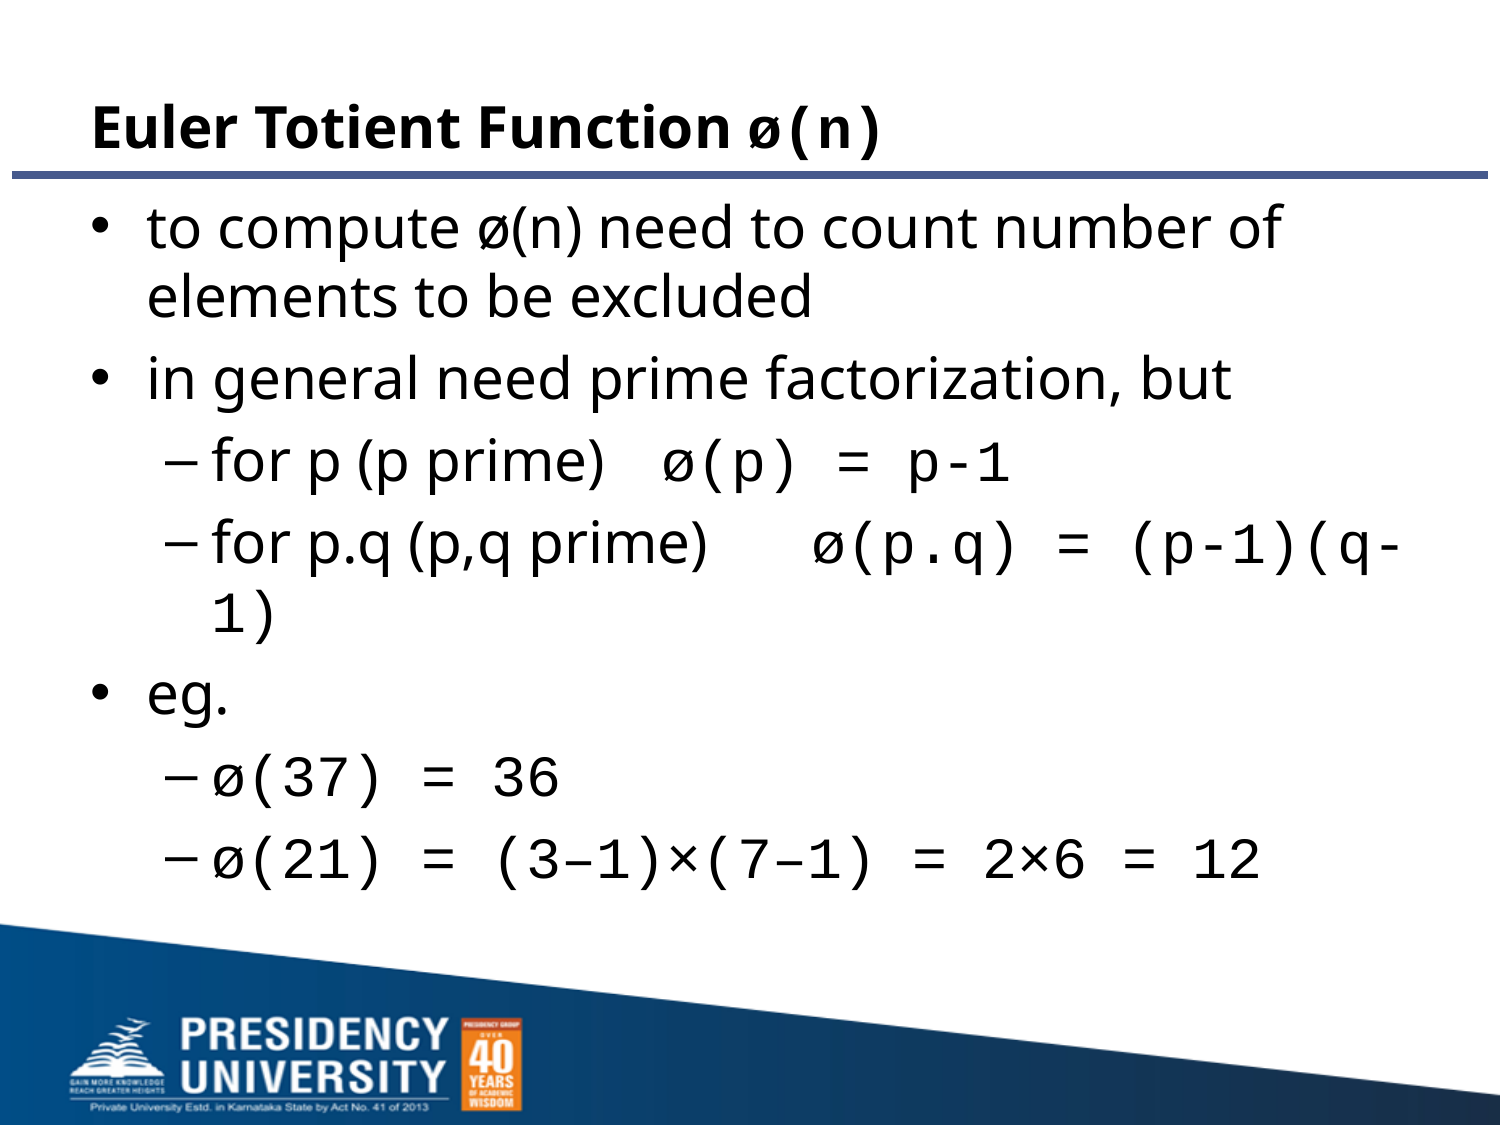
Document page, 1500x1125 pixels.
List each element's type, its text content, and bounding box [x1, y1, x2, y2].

picture [0, 921, 1500, 1125]
title Euler Totient Function ø(n) [75, 50, 1425, 168]
list to compute ø(n) need to count number of elements to be excluded in general need prime factorization, but for p (p prime) ø(p) = p-1 for p.q (p,q prime) ø(p.q) = (p-1)(q-1) eg. ø(37) = 36 ø(21) = (3–1)×(7–1) = 2×6 = 12 [75, 182, 1425, 950]
